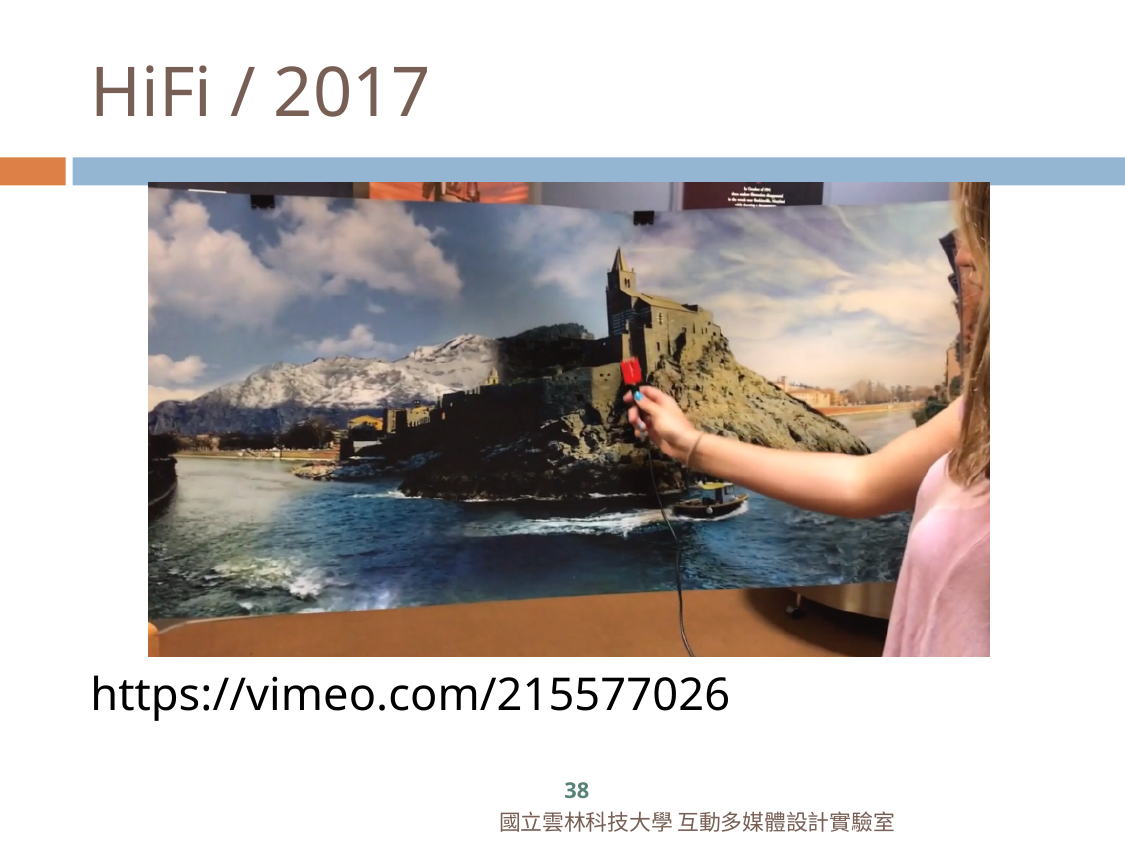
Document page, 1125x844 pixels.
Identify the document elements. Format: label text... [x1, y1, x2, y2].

list https://vimeo.com/215577026 [75, 658, 1079, 750]
picture [148, 182, 990, 657]
slide_number 38 [544, 776, 610, 807]
footer 國立雲林科技大學 互動多媒體設計實驗室 [243, 806, 911, 837]
title HiFi / 2017 [75, 28, 1079, 150]
